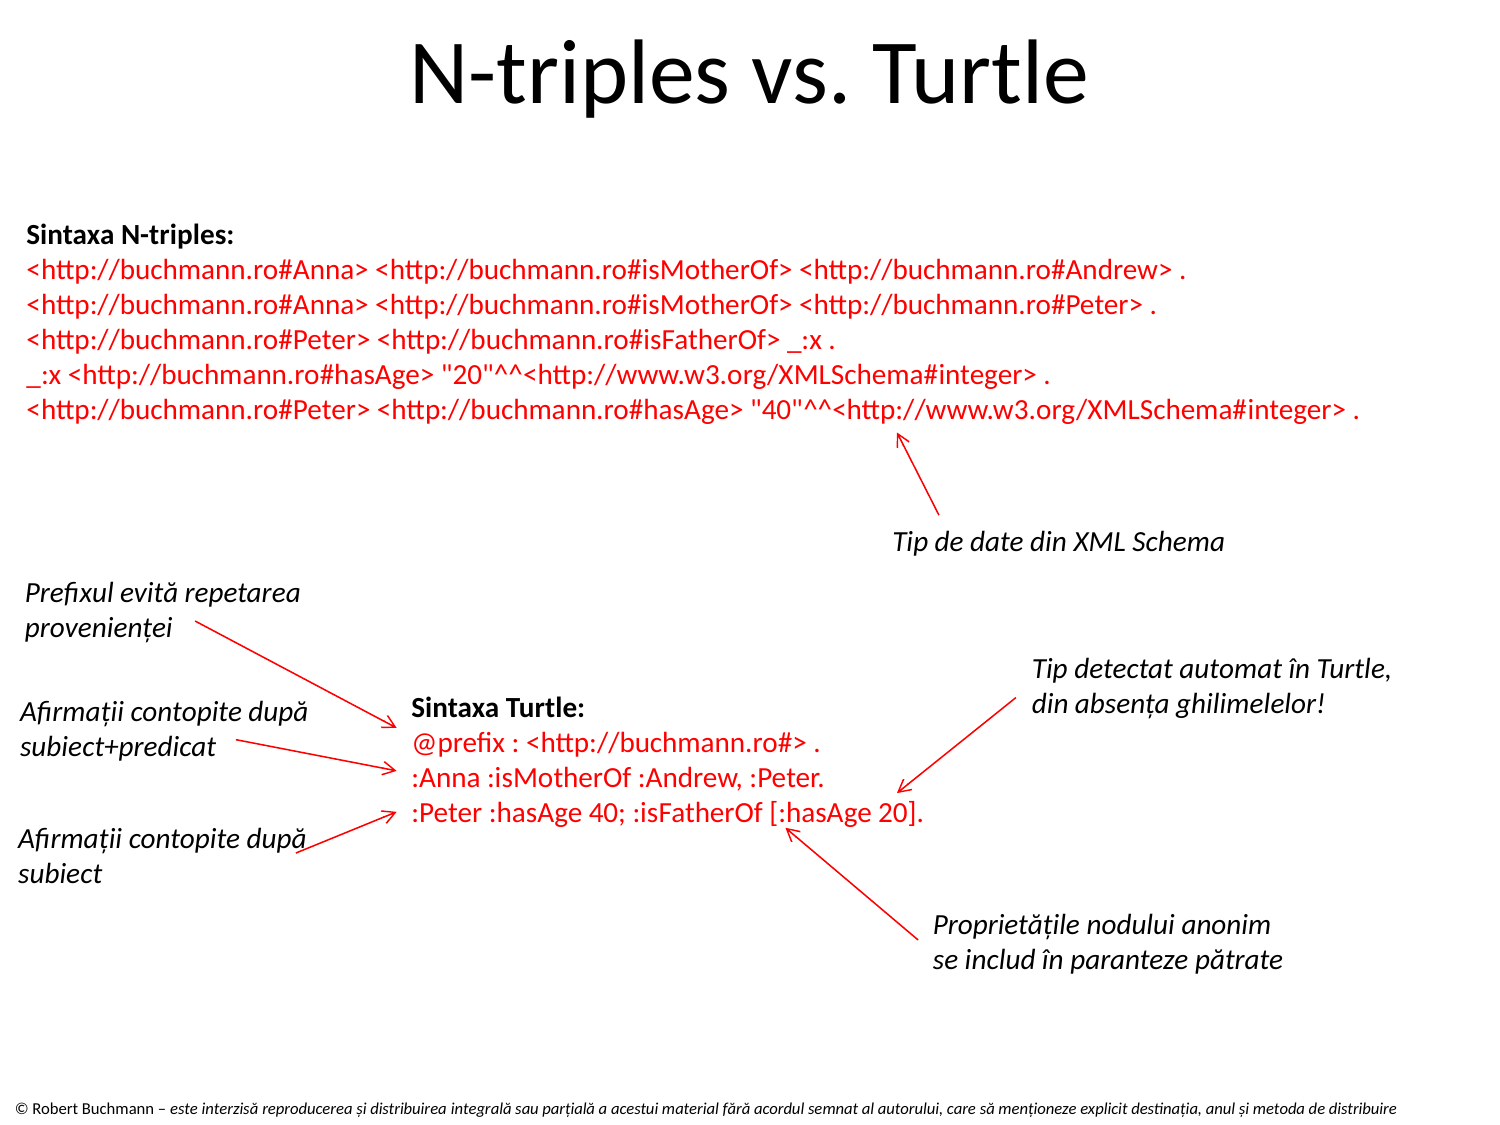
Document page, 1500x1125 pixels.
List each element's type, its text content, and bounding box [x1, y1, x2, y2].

text_box Sintaxa N-triples: <http://buchmann.ro#Anna> <http://buchmann.ro#isMotherOf> <http://buchmann.ro#Andrew> . <http://buchmann.ro#Anna> <http://buchmann.ro#isMotherOf> <http://buchmann.ro#Peter> . <http://buchmann.ro#Peter> <http://buchmann.ro#isFatherOf> _:x . _:x <http://buchmann.ro#hasAge> "20"^^<http://www.w3.org/XMLSchema#integer> . <http://buchmann.ro#Peter> <http://buchmann.ro#hasAge> "40"^^<http://www.w3.org/XMLSchema#integer> . [11, 208, 1489, 468]
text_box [295, 811, 397, 854]
text_box Tip de date din XML Schema [877, 515, 1241, 565]
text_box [785, 827, 917, 941]
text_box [896, 432, 940, 516]
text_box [896, 697, 1017, 794]
title N-triples vs. Turtle [74, 0, 1425, 161]
text_box Tip detectat automat în Turtle, din absenţa ghilimelelor! [1017, 642, 1500, 727]
text_box Afirmaţii contopite după subiect+predicat [5, 684, 375, 770]
text_box Sintaxa Turtle: @prefix : <http://buchmann.ro#> . :Anna :isMotherOf :Andrew, :Peter. :Peter :hasAge 40; :isFatherOf [:hasAge 20]. [396, 680, 1500, 836]
text_box Proprietăţile nodului anonim se includ în paranteze pătrate [918, 897, 1299, 983]
text_box Afirmaţii contopite după subiect [3, 811, 326, 897]
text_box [194, 620, 397, 729]
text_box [235, 739, 397, 771]
text_box Prefixul evită repetarea provenienţei [10, 566, 380, 651]
